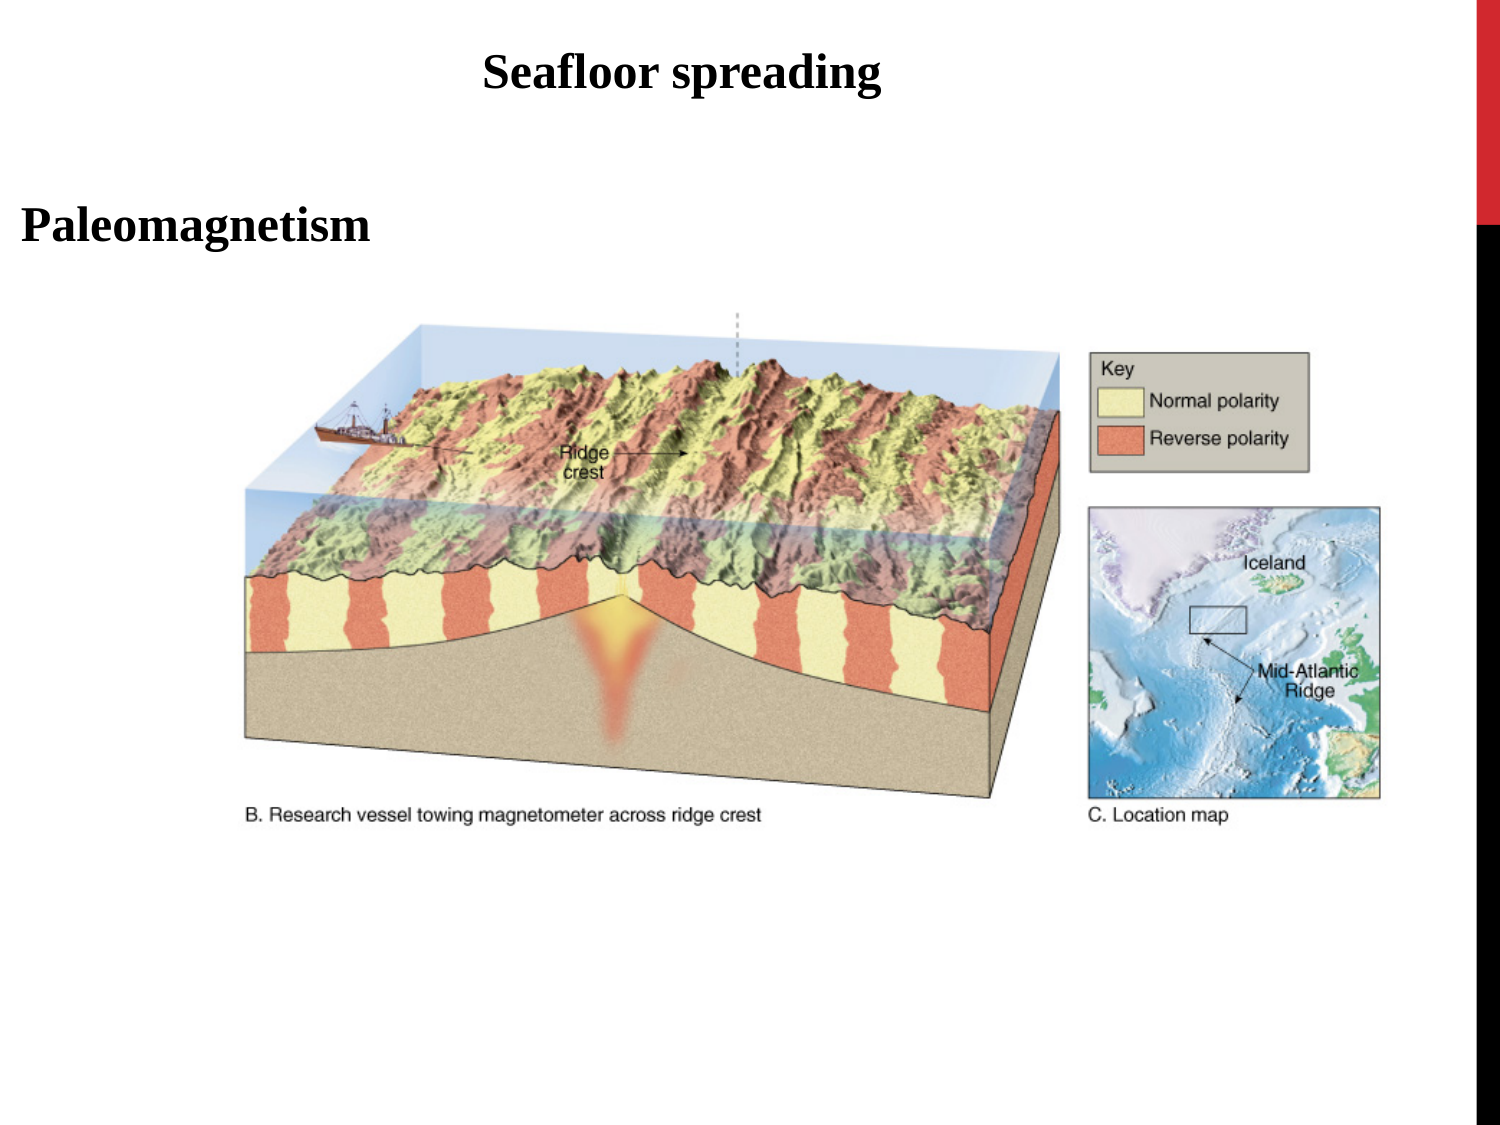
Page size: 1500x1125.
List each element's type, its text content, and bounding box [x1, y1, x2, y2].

picture [236, 311, 1388, 866]
text_box Paleomagnetism [6, 184, 460, 260]
text_box Seafloor spreading [467, 30, 971, 106]
